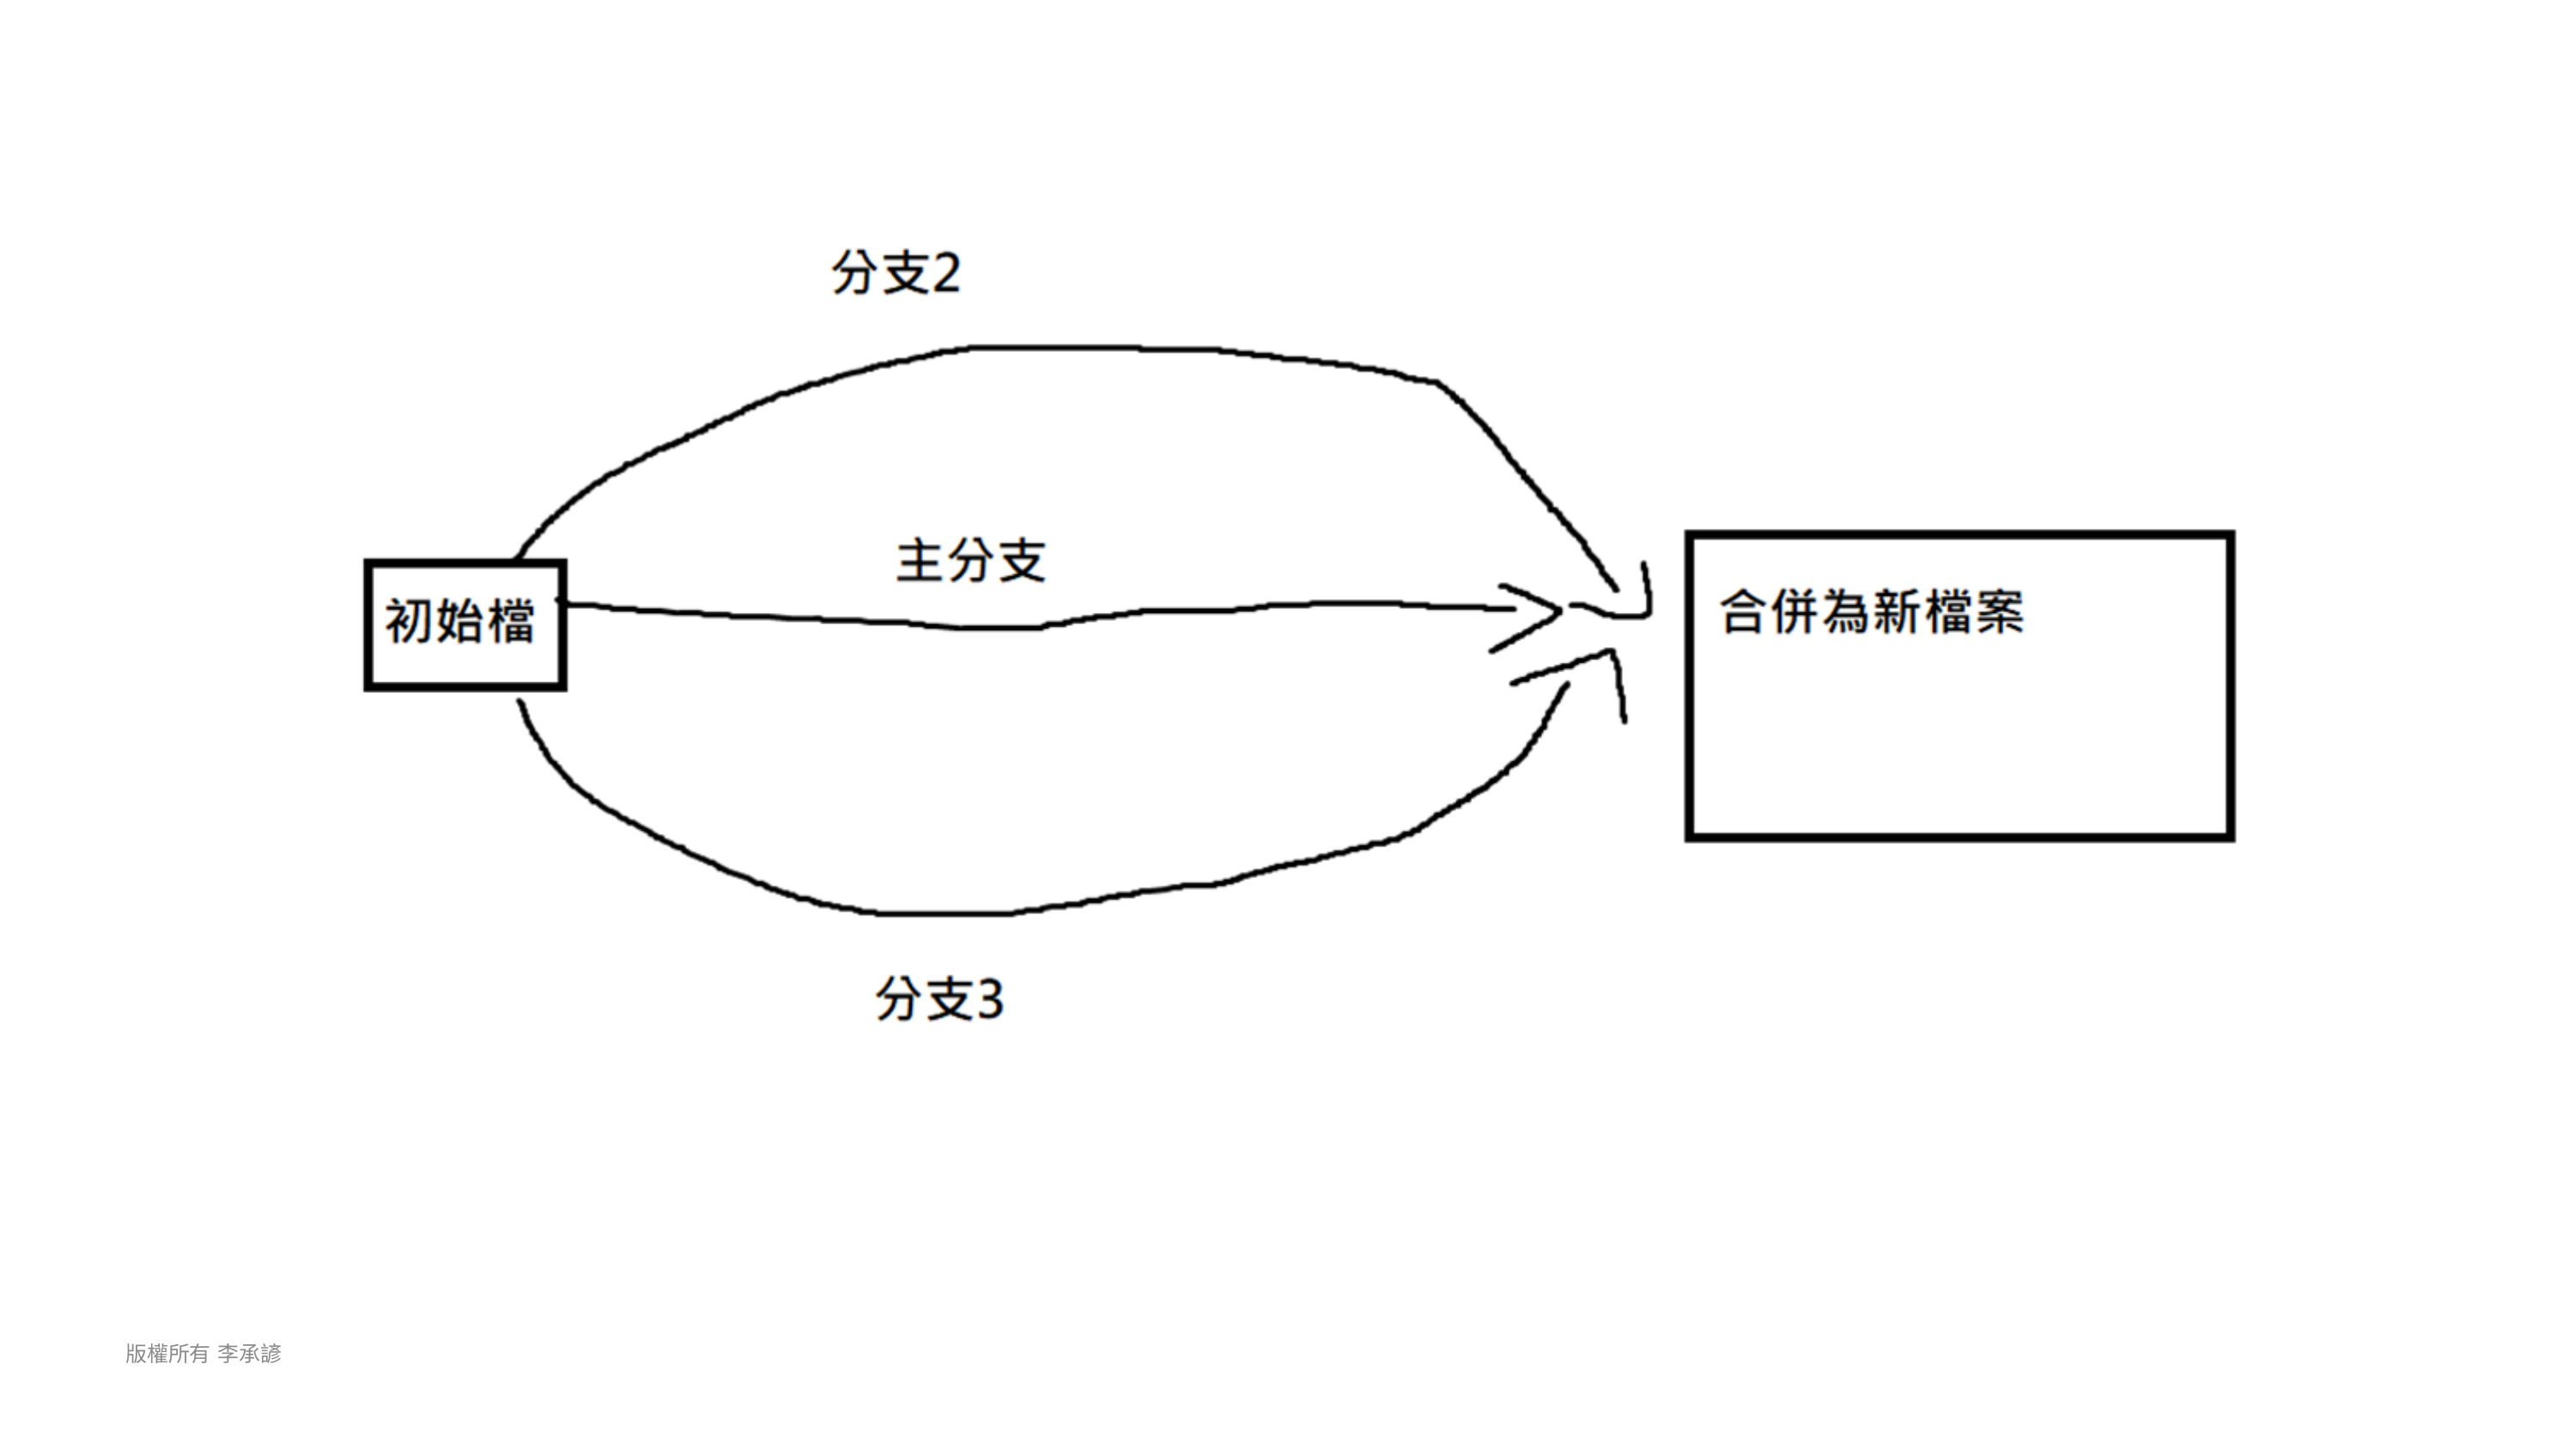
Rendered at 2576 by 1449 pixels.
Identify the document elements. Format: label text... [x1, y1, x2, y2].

footer 版權所有 李承諺 [0, 1327, 408, 1379]
picture [278, 101, 2340, 1325]
